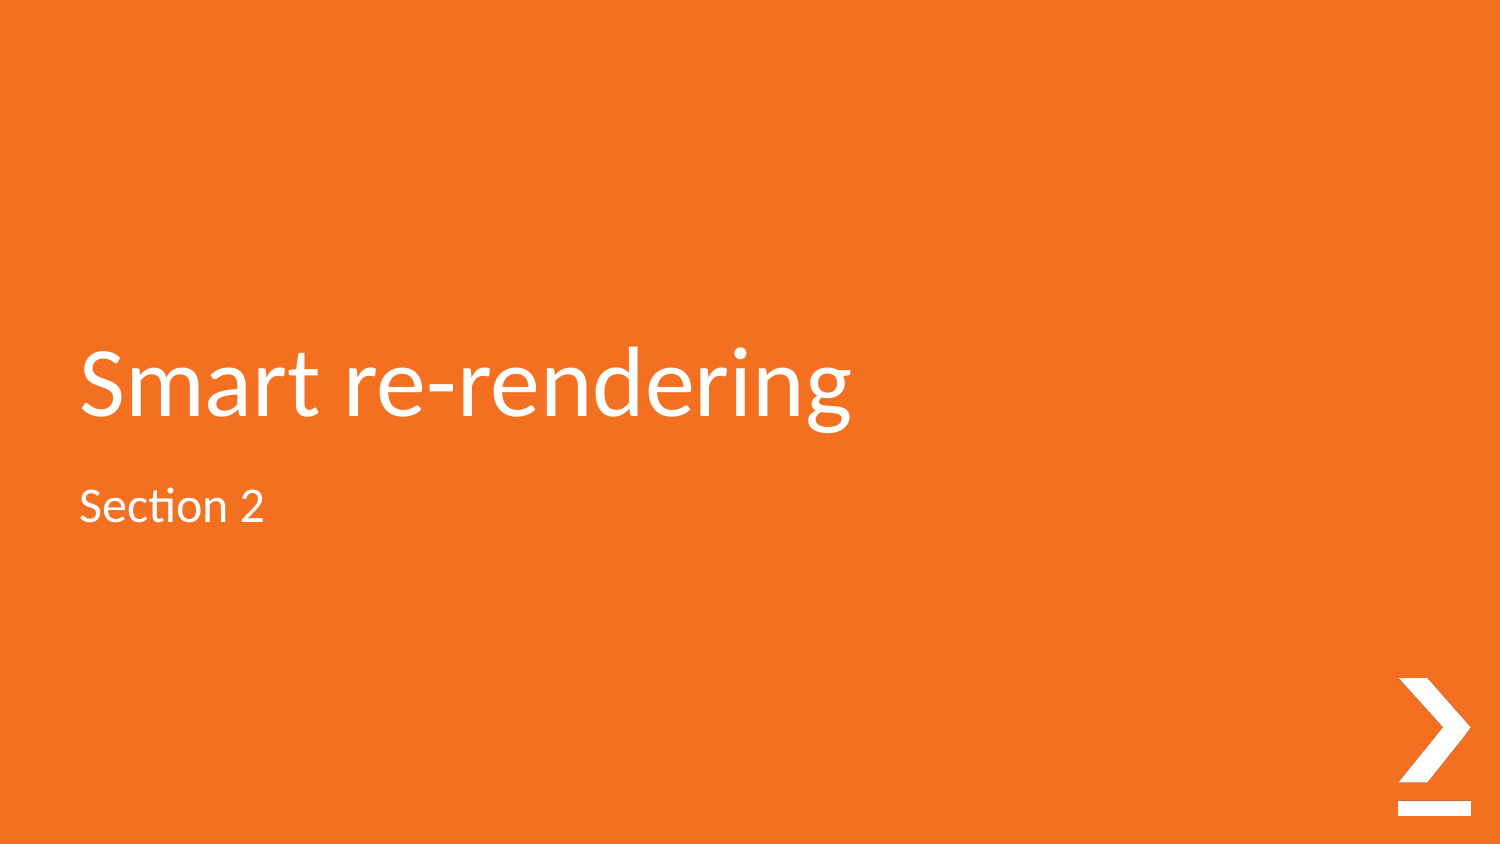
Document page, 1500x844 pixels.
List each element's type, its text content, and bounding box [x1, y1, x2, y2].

title Smart re-rendering [64, 298, 1413, 452]
subtitle Section 2 [64, 457, 1413, 529]
picture [1398, 678, 1471, 816]
